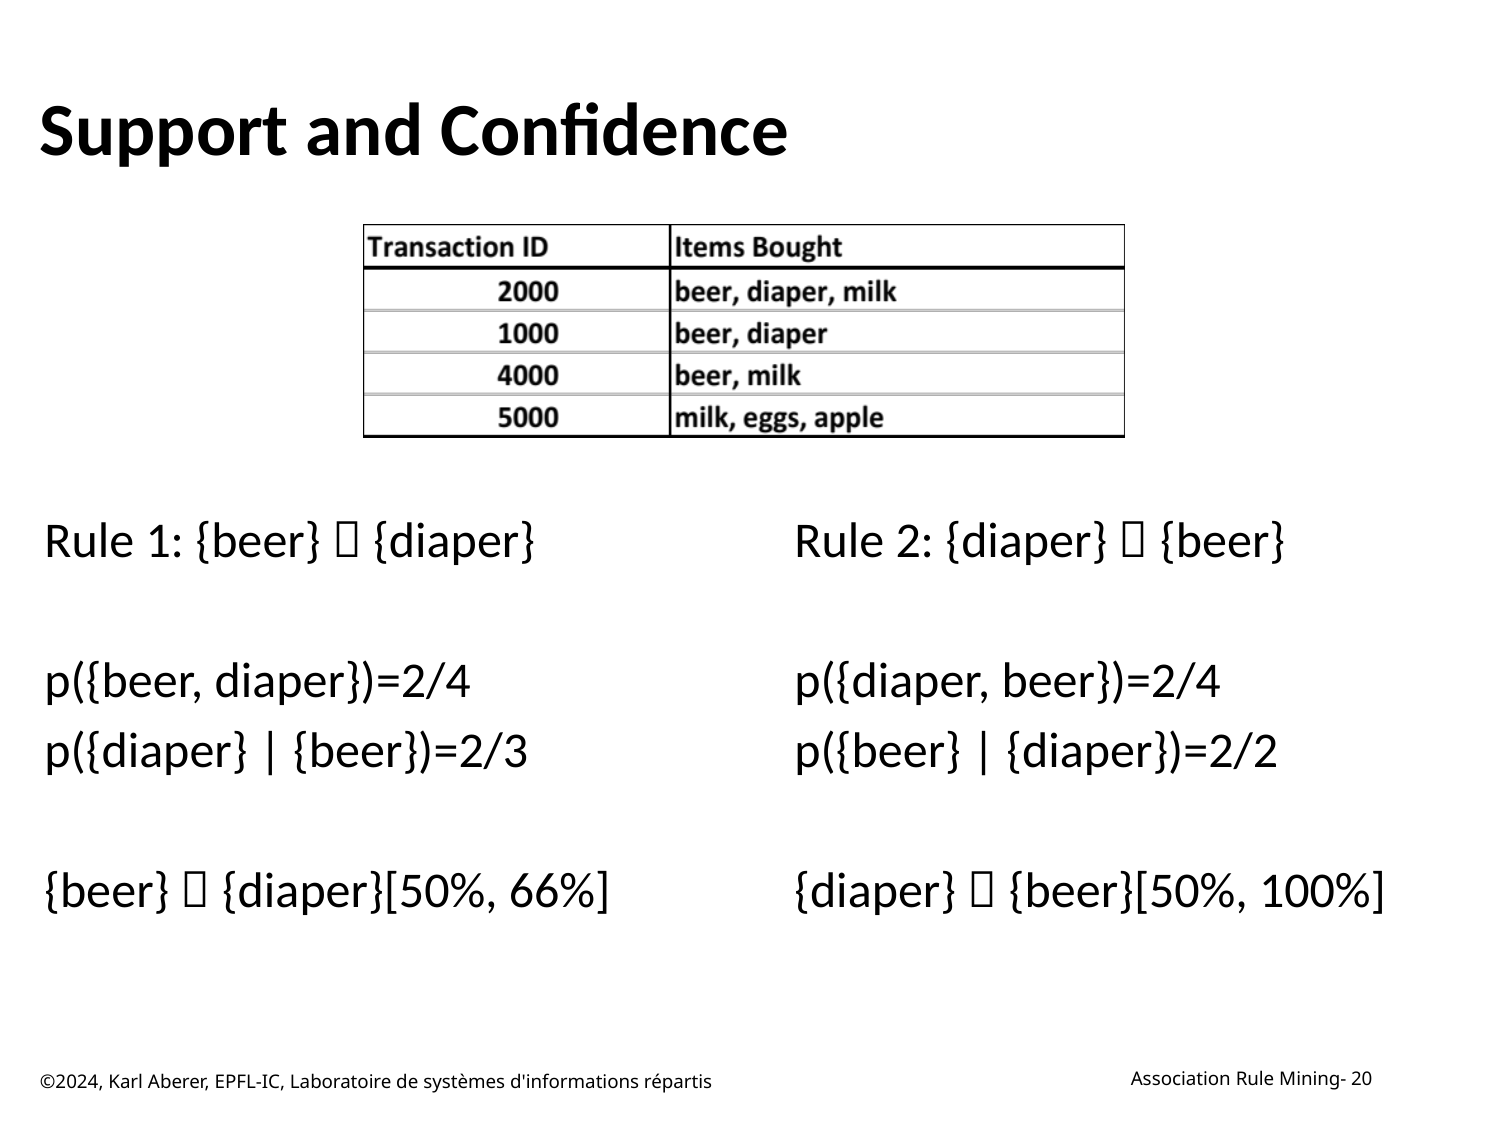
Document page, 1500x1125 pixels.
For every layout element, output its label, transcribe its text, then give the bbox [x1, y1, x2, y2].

footer ©2024, Karl Aberer, EPFL-IC, Laboratoire de systèmes d'informations répartis [24, 1062, 988, 1101]
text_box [362, 224, 1126, 438]
title Support and Confidence [24, 49, 1388, 201]
list Rule 1: {beer}  {diaper} Rule 2: {diaper}  {beer} p({beer, diaper})=2/4 p({diaper, beer})=2/4 p({diaper} | {beer})=2/3 p({beer} | {diaper})=2/2 {beer}  {diaper}[50%, 66%] {diaper}  {beer}[50%, 100%] [29, 219, 1459, 1046]
